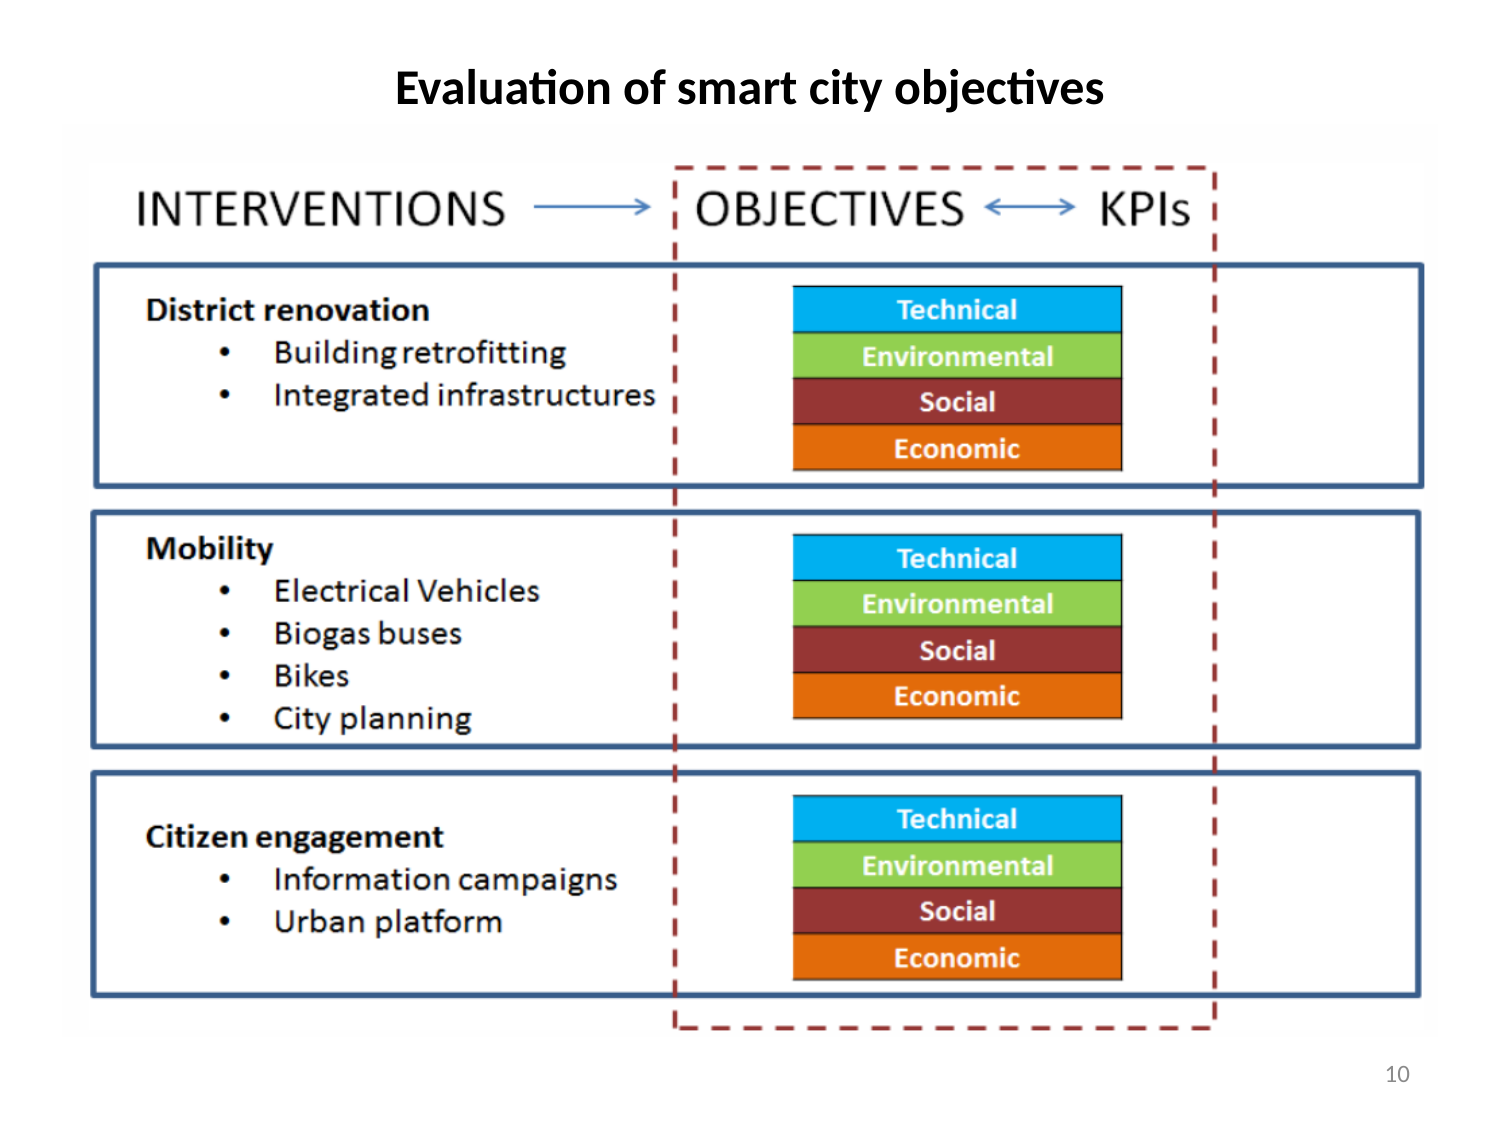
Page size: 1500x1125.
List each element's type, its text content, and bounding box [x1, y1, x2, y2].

slide_number 10 [1074, 1045, 1425, 1103]
picture [62, 124, 1438, 1038]
text_box Evaluation of smart city objectives [74, 45, 1425, 122]
